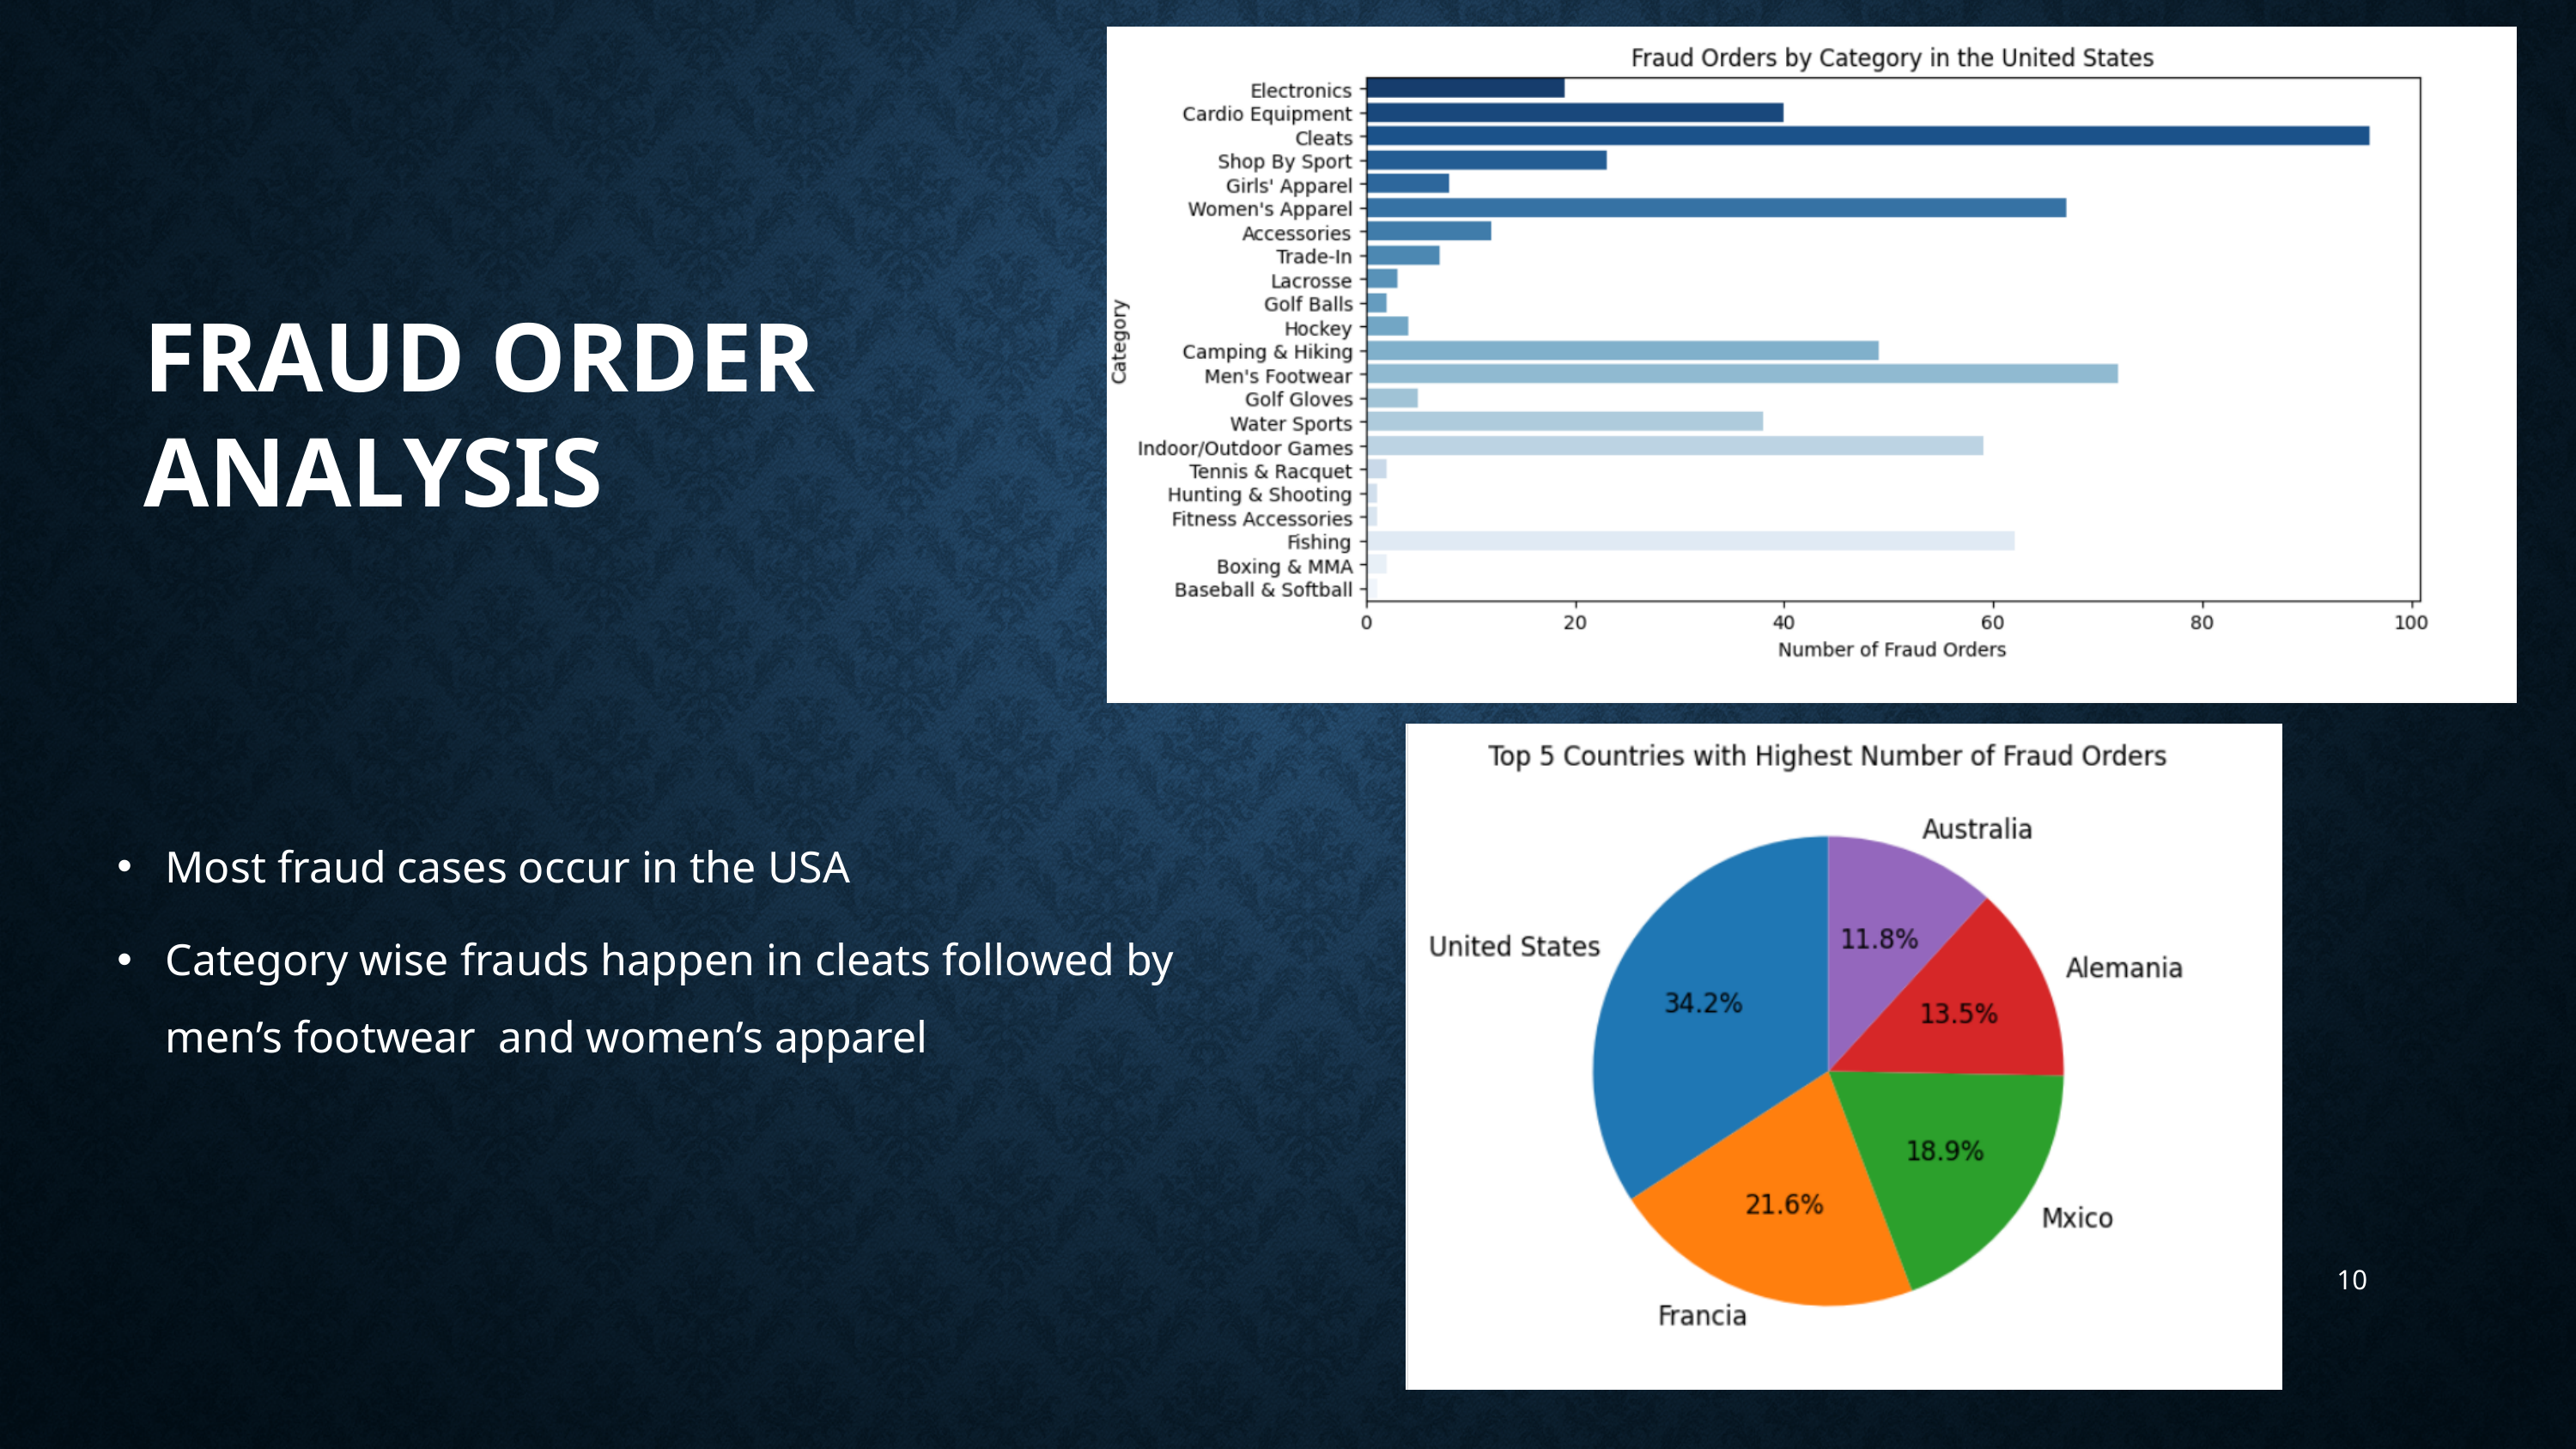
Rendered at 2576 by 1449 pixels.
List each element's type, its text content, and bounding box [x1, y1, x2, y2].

slide_number 10 [2287, 1242, 2381, 1320]
text_box FRAUD ORDER ANALYSIS [124, 300, 1101, 538]
picture [1106, 26, 2517, 704]
text_box Most fraud cases occur in the USA Category wise frauds happen in cleats followed by men’s footwear and women’s apparel [85, 738, 1201, 1324]
picture [1405, 724, 2282, 1391]
